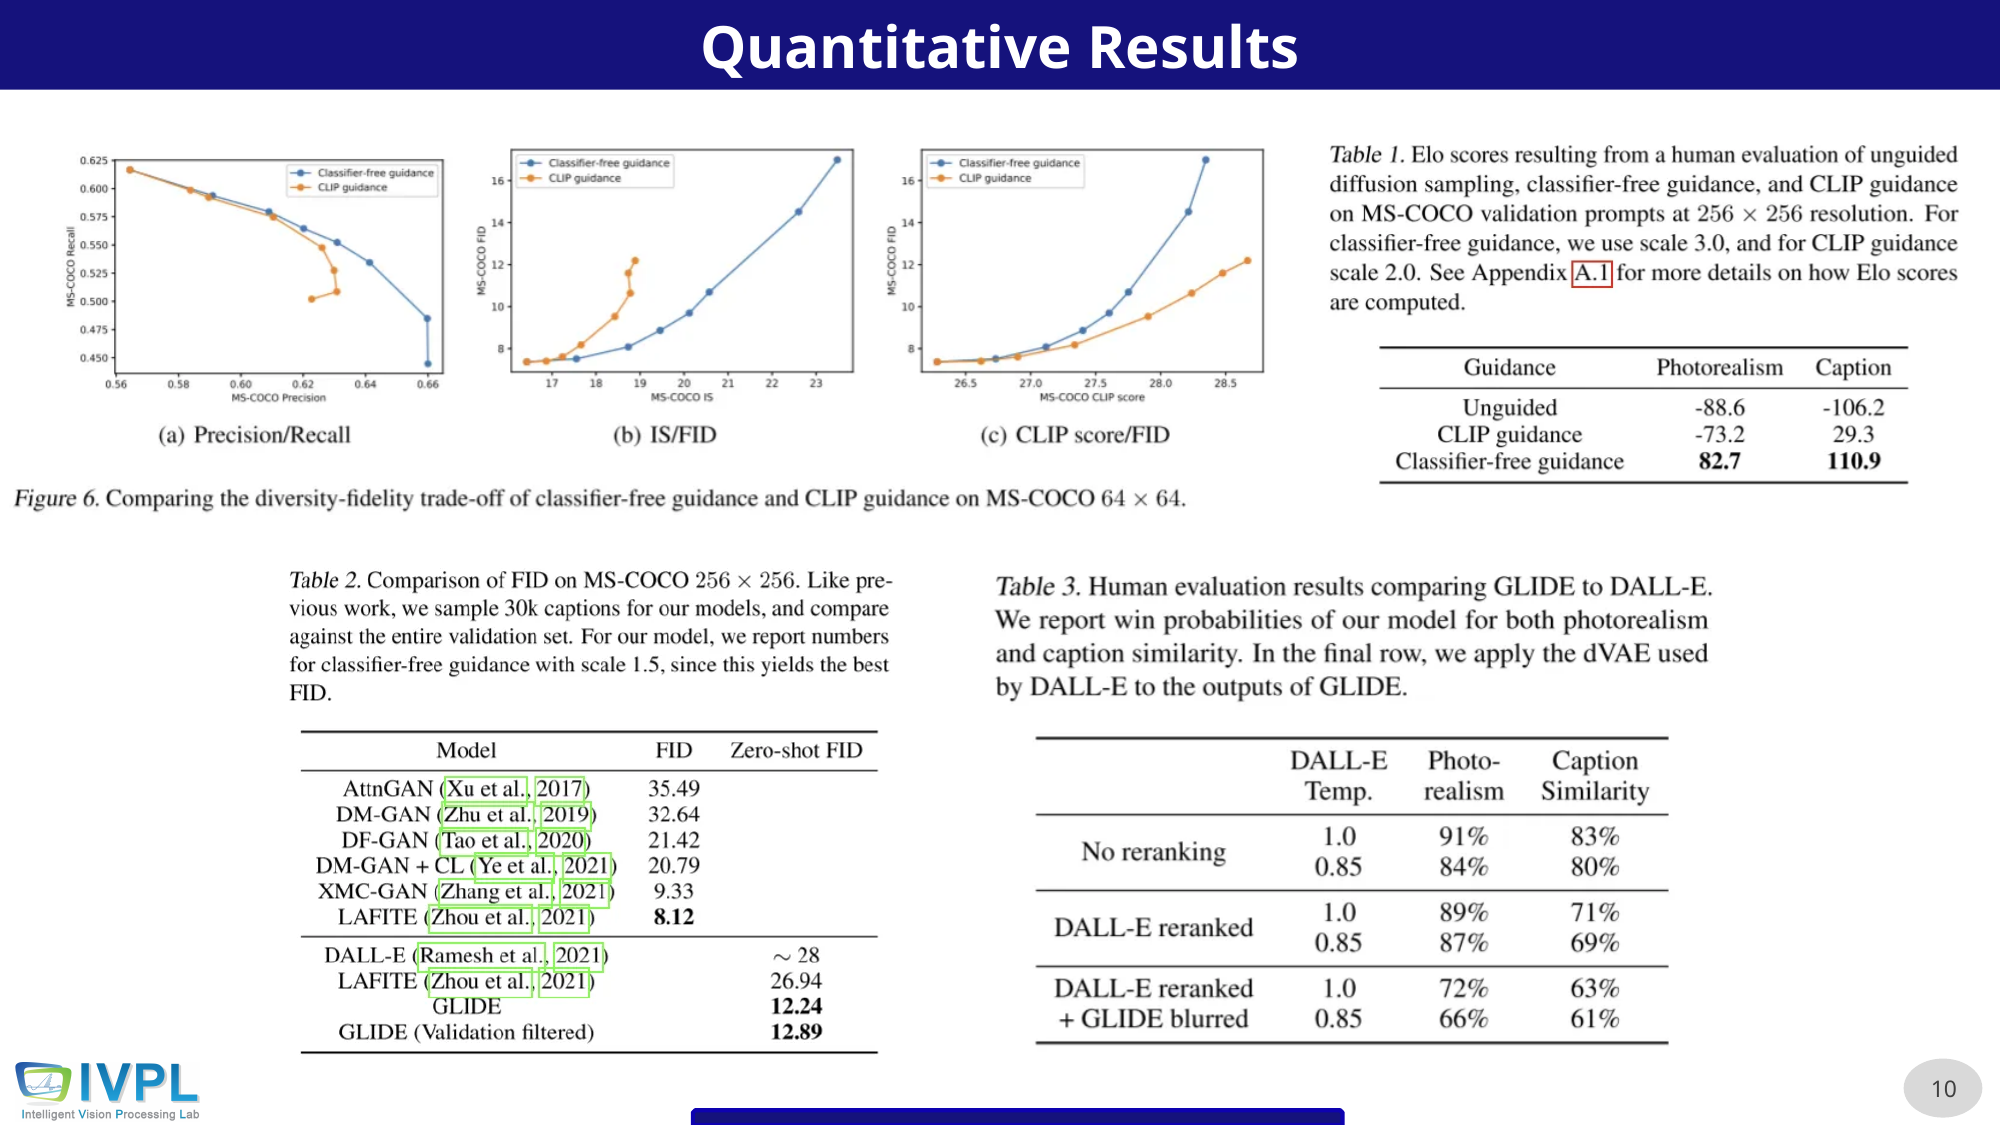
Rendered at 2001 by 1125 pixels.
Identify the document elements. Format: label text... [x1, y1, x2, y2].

list Quantitative Results [66, 0, 1934, 90]
picture [0, 129, 1283, 522]
picture [15, 1062, 200, 1122]
picture [1307, 129, 1974, 498]
picture [269, 560, 901, 1071]
picture [973, 553, 1731, 1063]
